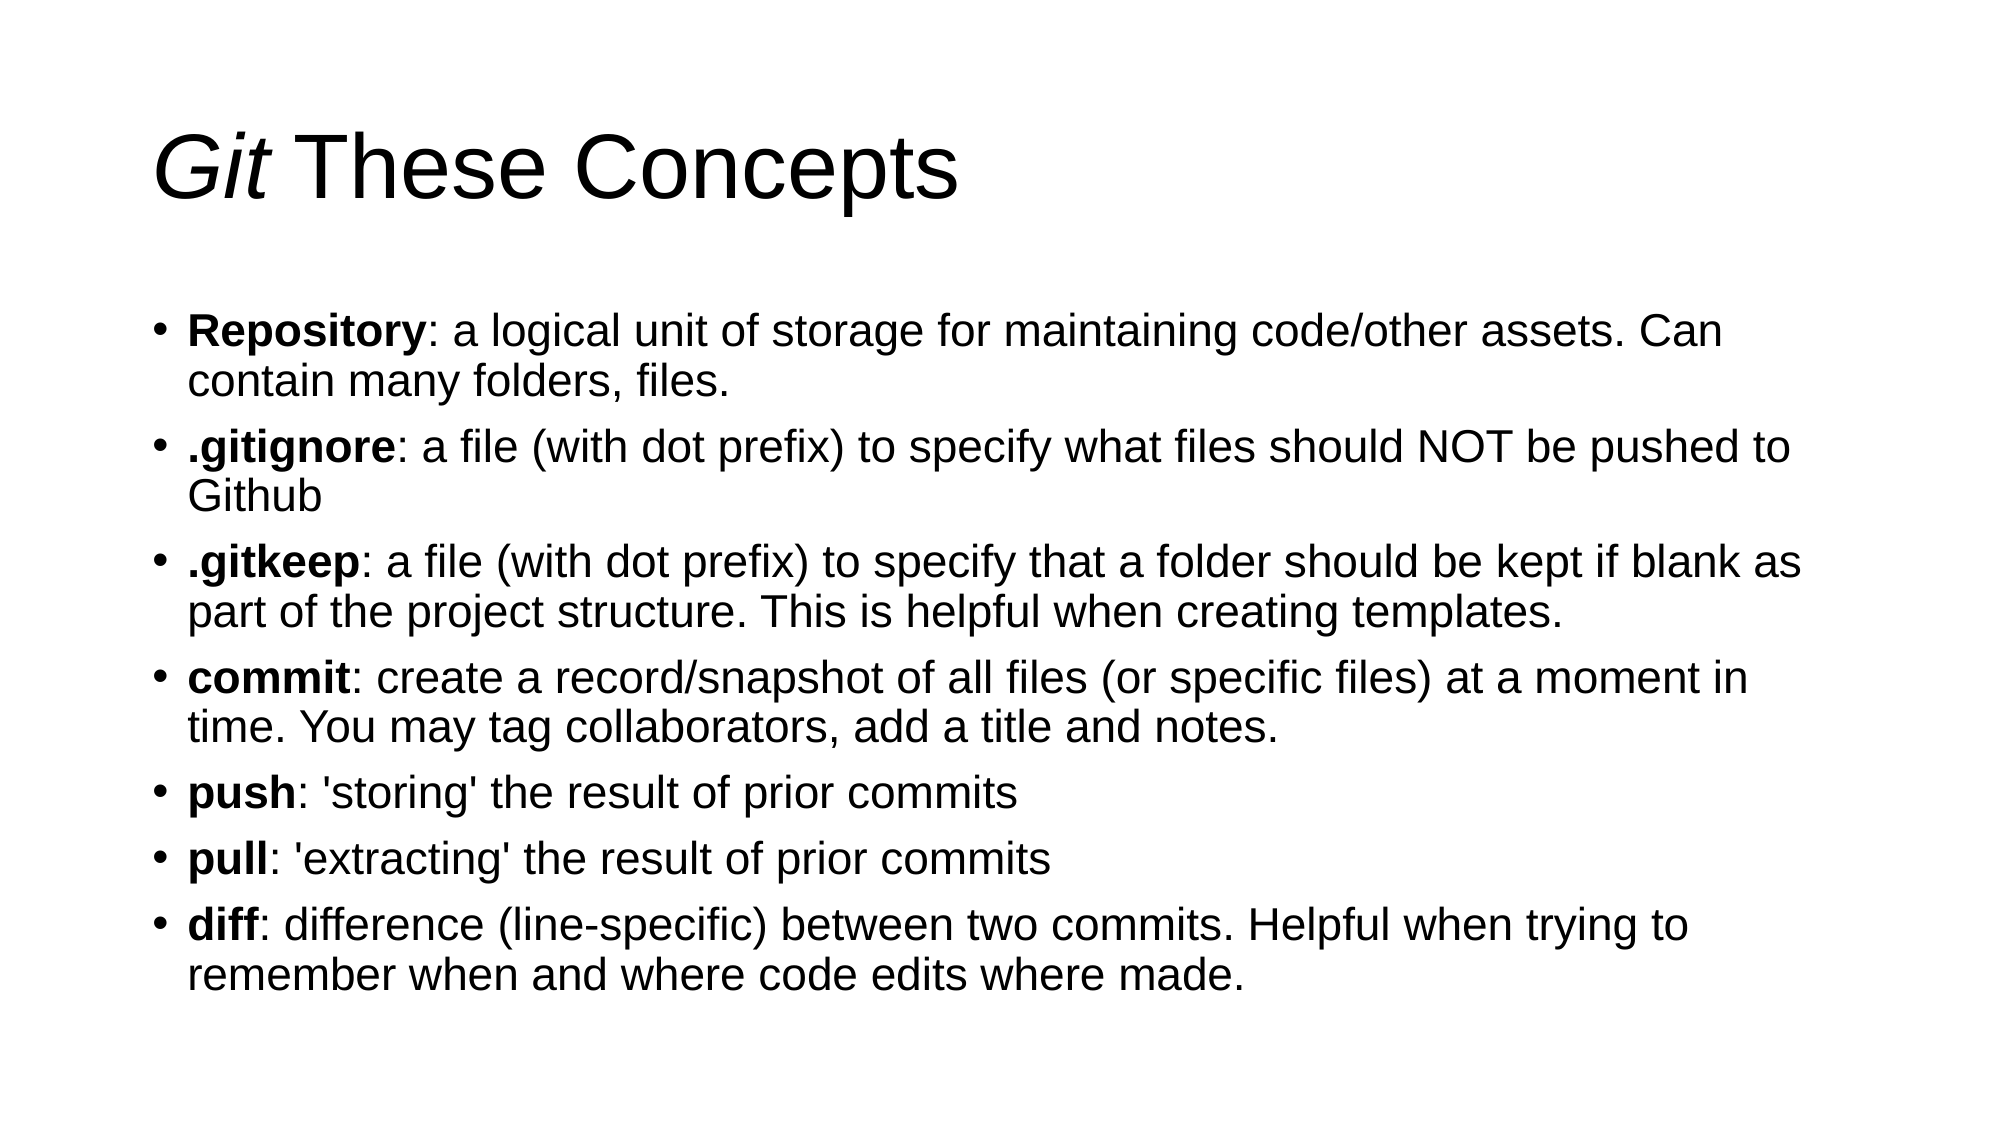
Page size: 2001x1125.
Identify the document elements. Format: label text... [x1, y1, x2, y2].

list Repository: a logical unit of storage for maintaining code/other assets. Can contain many folders, files. .gitignore: a file (with dot prefix) to specify what files should NOT be pushed to Github .gitkeep: a file (with dot prefix) to specify that a folder should be kept if blank as part of the project structure. This is helpful when creating templates. commit: create a record/snapshot of all files (or specific files) at a moment in time. You may tag collaborators, add a title and notes. push: 'storing' the result of prior commits pull: 'extracting' the result of prior commits diff: difference (line-specific) between two commits. Helpful when trying to remember when and where code edits where made. [137, 299, 1863, 1014]
title Git These Concepts [137, 59, 1863, 278]
